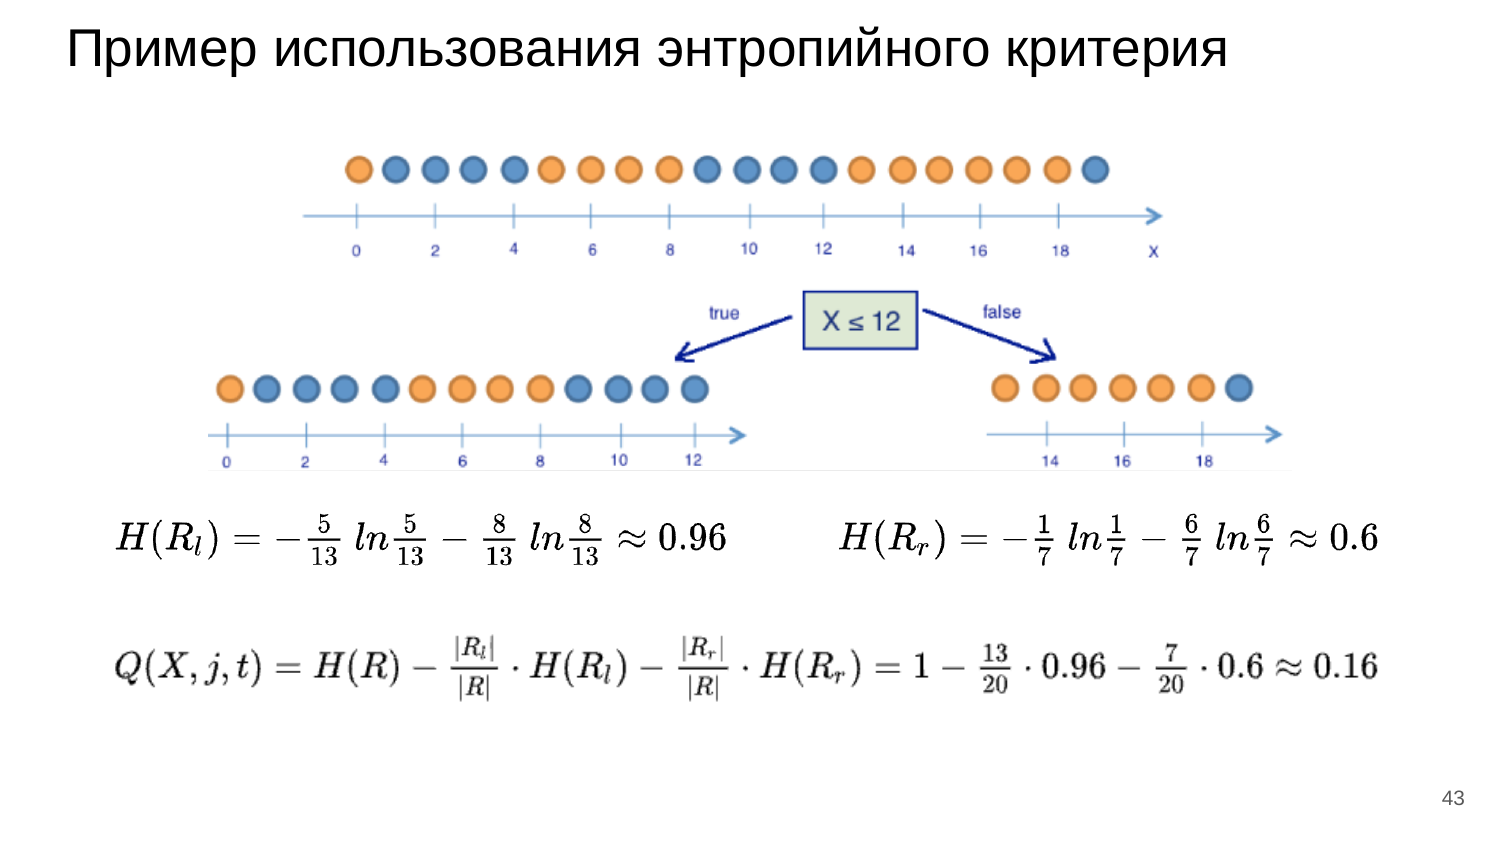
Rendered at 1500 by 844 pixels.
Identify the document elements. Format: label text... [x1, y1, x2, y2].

slide_number ‹#› [1389, 764, 1480, 830]
picture [837, 508, 1379, 568]
picture [114, 508, 727, 568]
title Пример использования энтропийного критерия [51, 0, 1449, 92]
picture [114, 632, 1379, 705]
picture [208, 135, 1292, 472]
